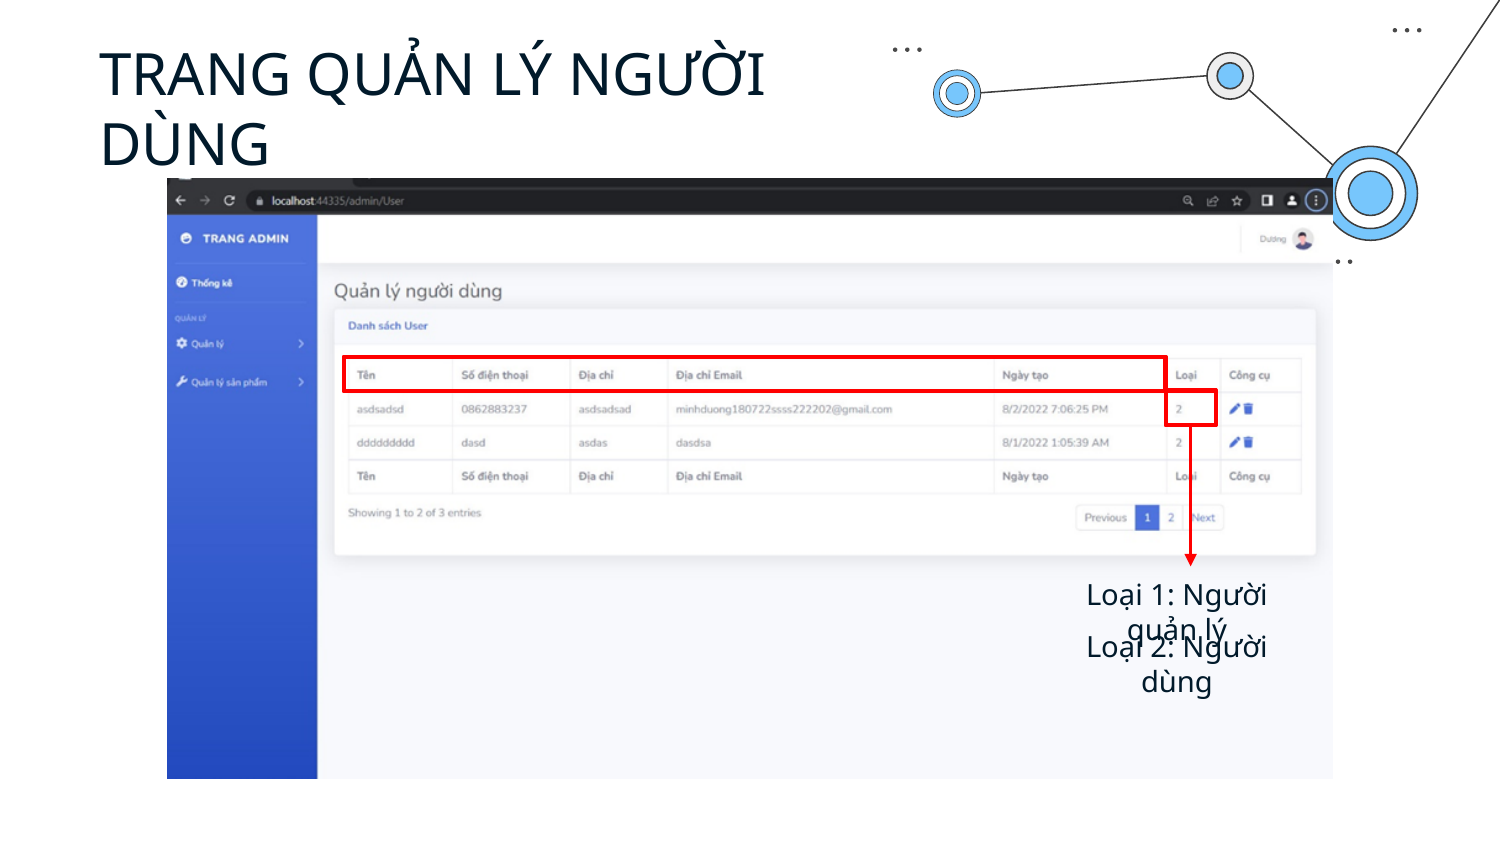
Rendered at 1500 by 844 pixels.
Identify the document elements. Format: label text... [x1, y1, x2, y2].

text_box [1165, 390, 1216, 567]
title TRANG QUẢN LÝ NGƯỜI DÙNG [84, 65, 887, 150]
picture [167, 178, 1333, 779]
